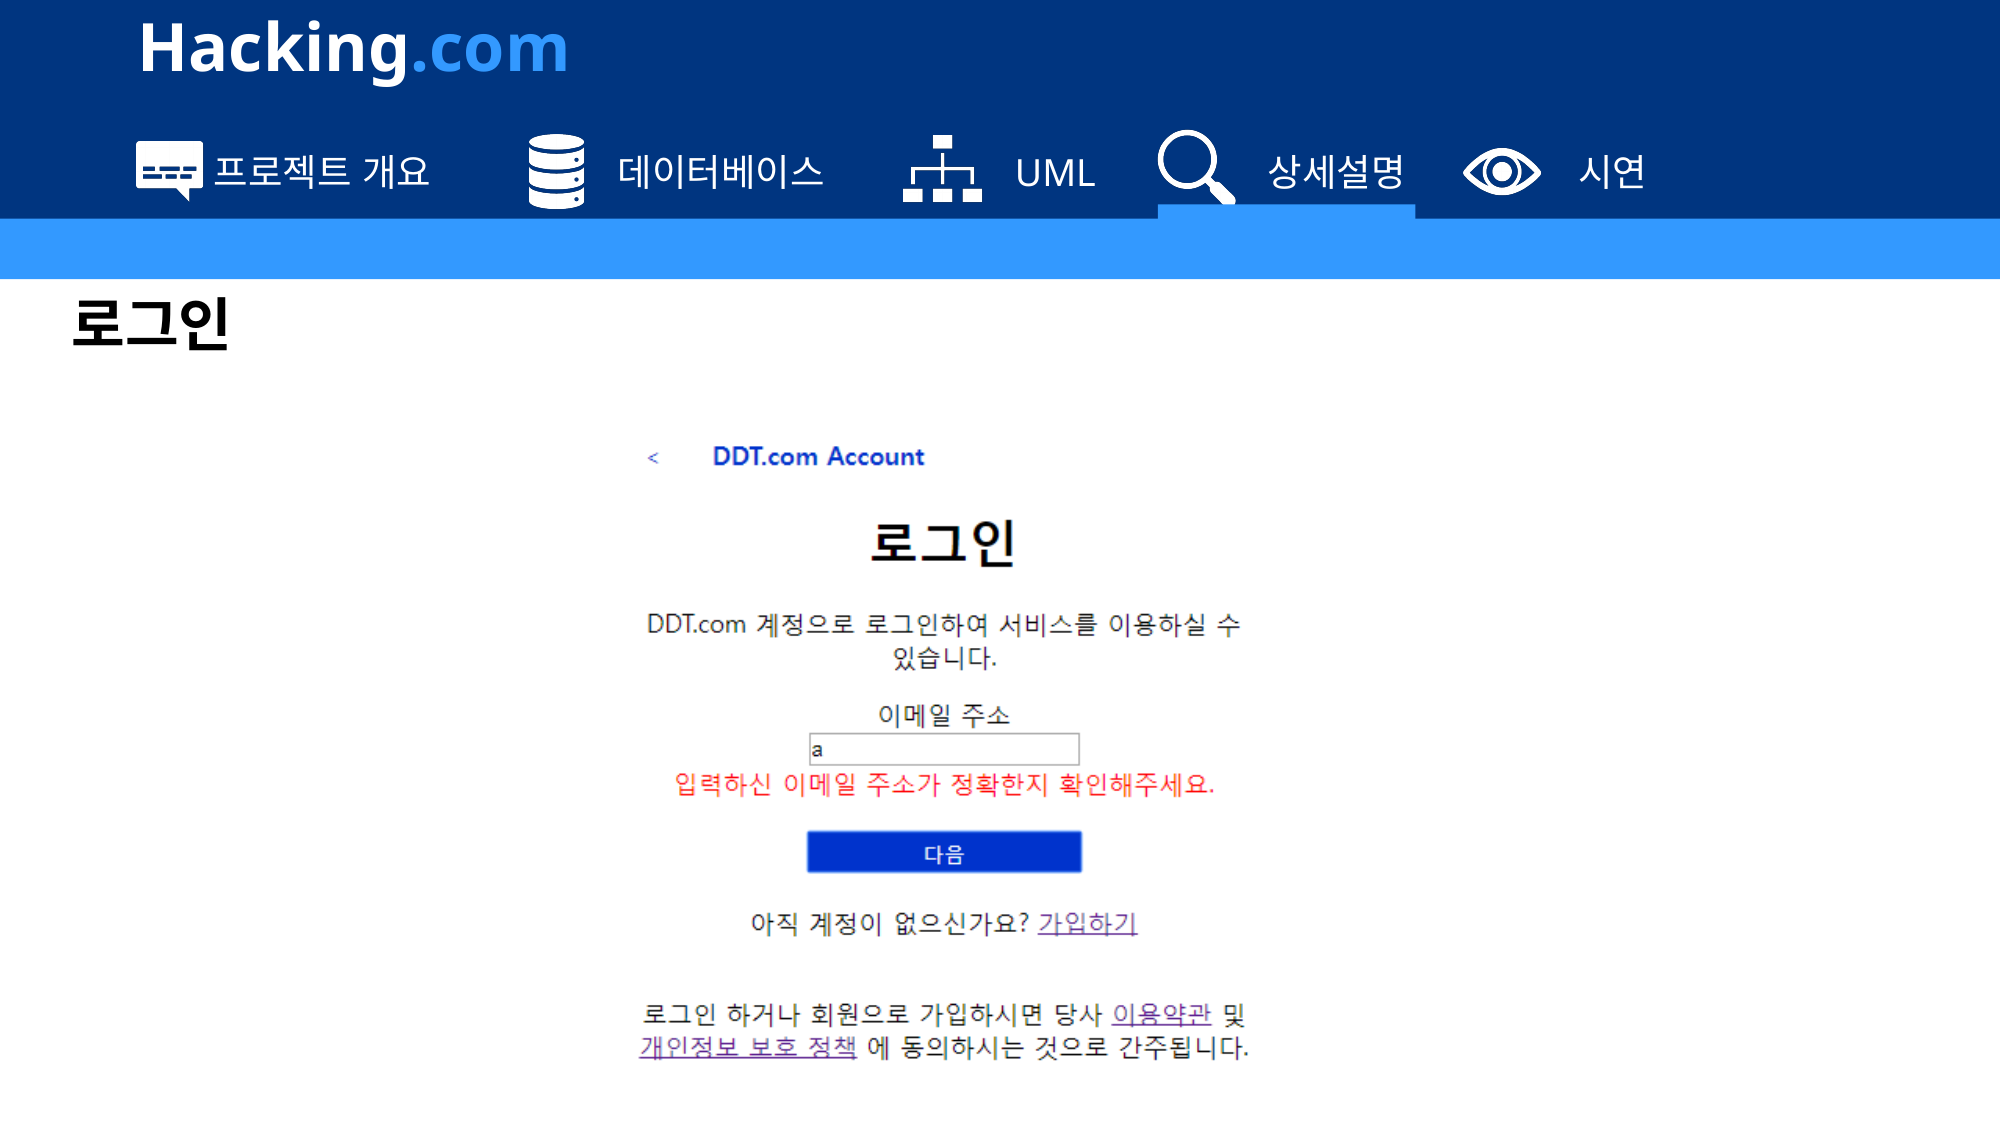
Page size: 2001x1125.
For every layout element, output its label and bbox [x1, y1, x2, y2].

picture [0, 0, 2000, 219]
text_box [0, 219, 2000, 366]
picture [592, 420, 1293, 1112]
